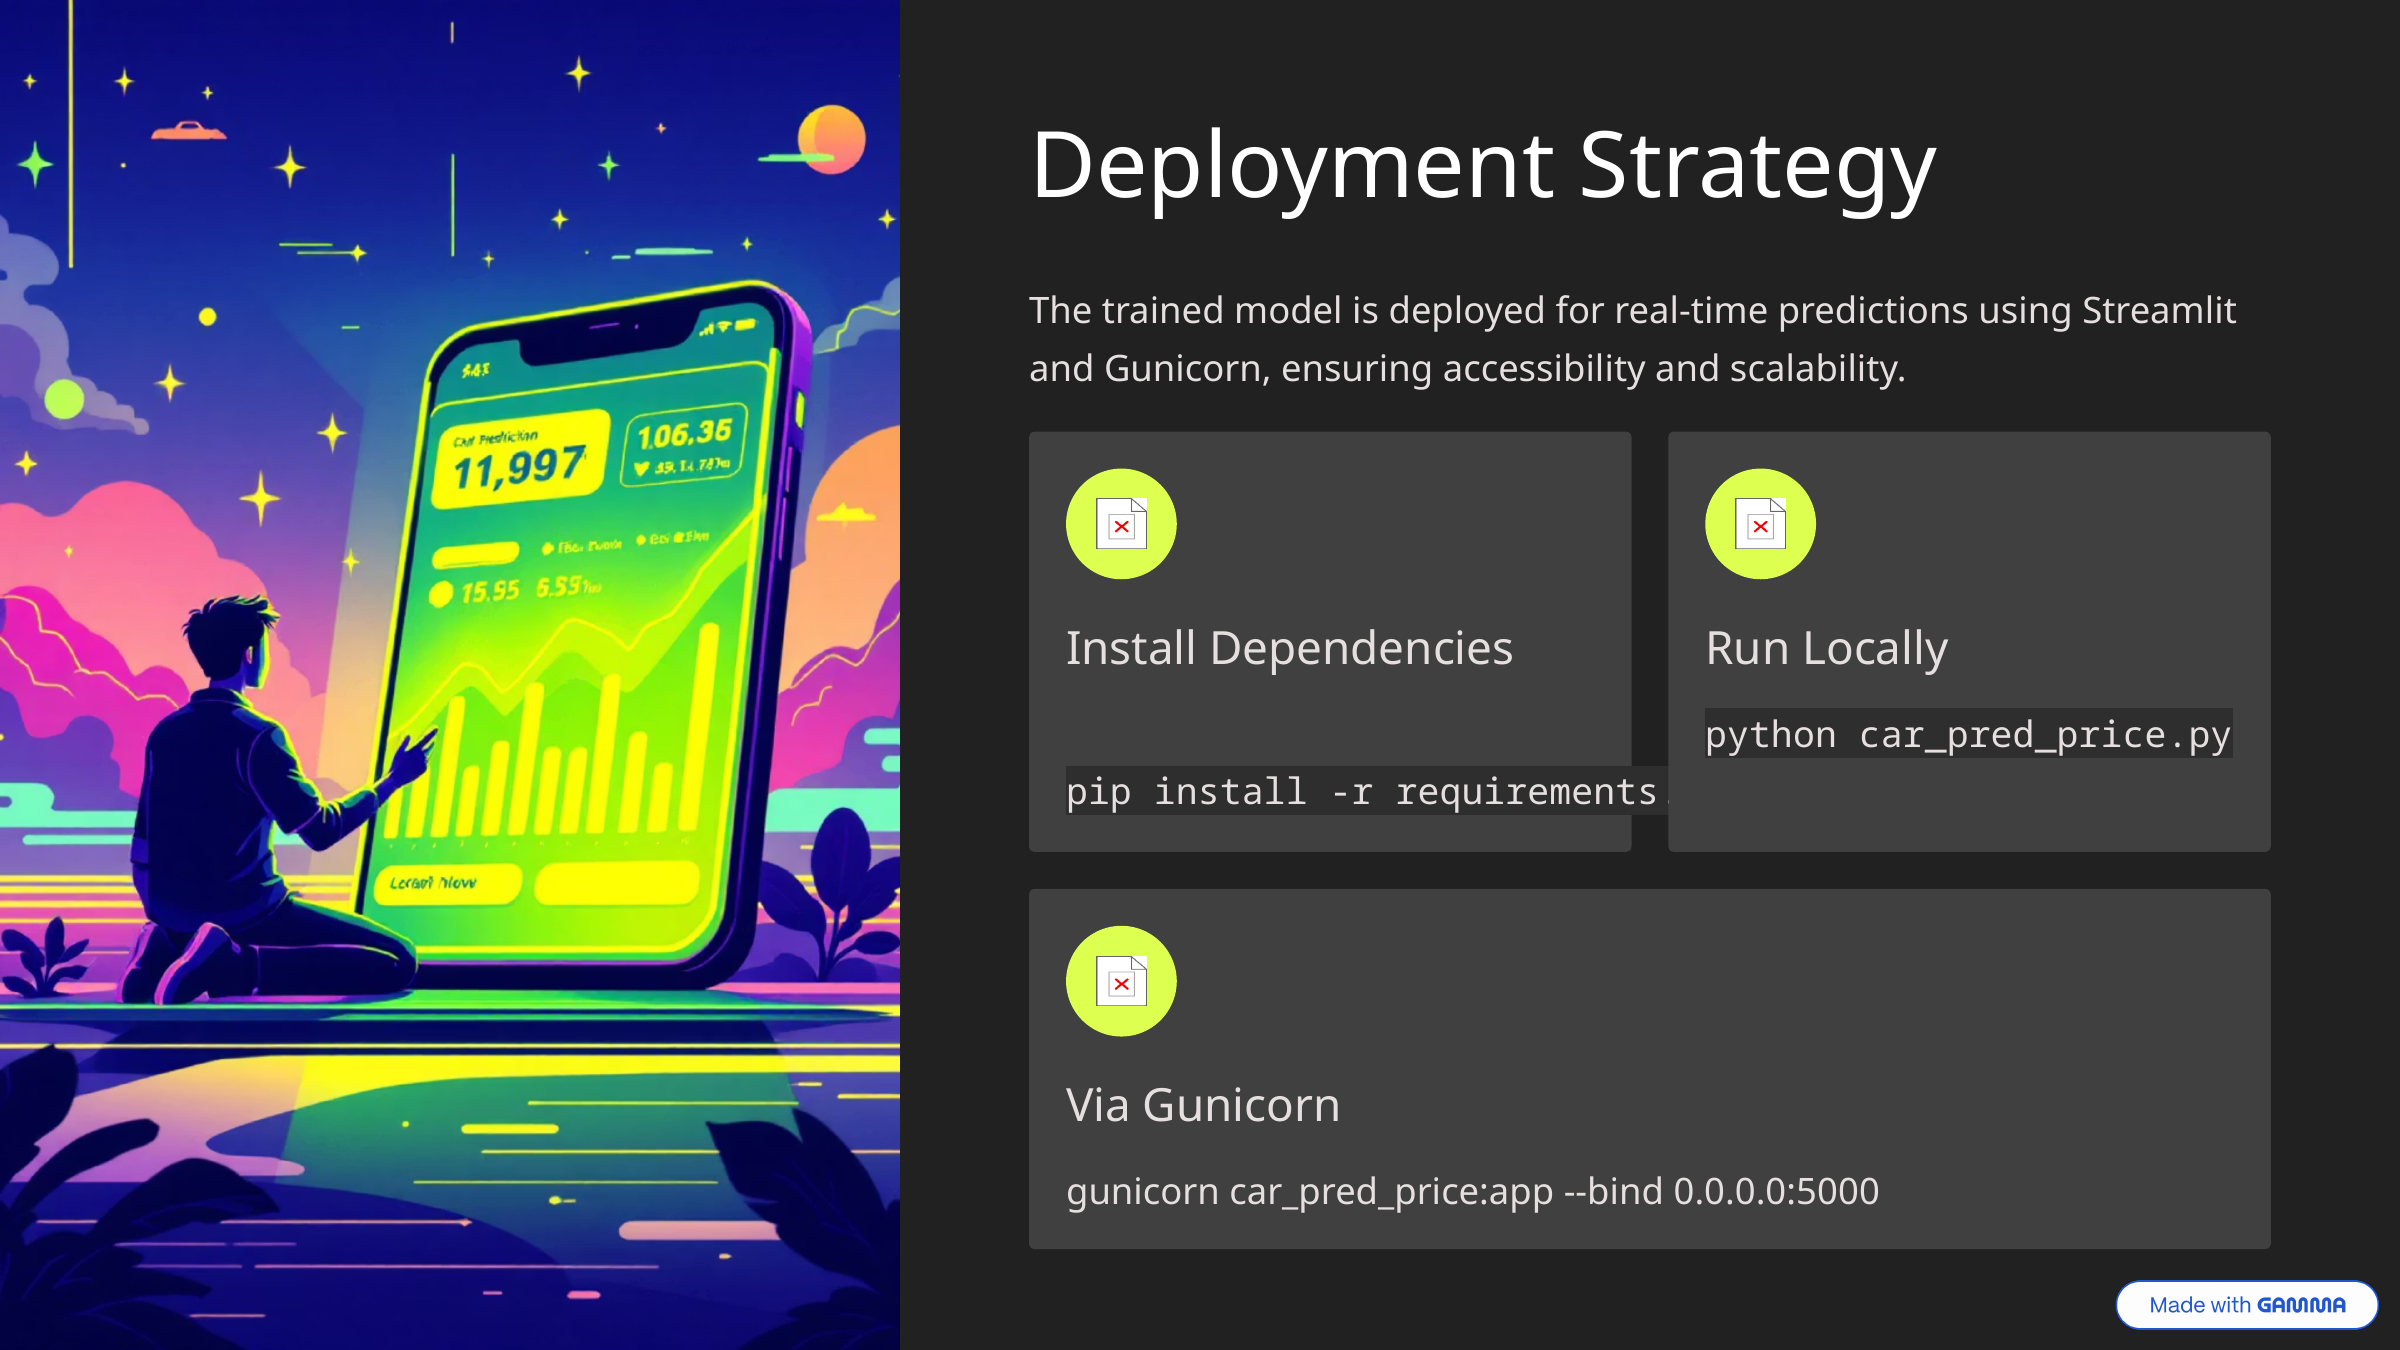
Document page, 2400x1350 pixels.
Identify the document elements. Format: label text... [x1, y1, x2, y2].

text_box [1705, 468, 1817, 580]
text_box Install Dependencies [1066, 616, 1595, 732]
picture [0, 0, 900, 1350]
text_box Run Locally [1705, 616, 2167, 674]
text_box The trained model is deployed for real-time predictions using Streamlit and Gunicorn, ensuring accessibility and scalability. [1029, 272, 2271, 391]
picture [1096, 956, 1147, 1007]
text_box gunicorn car_pred_price:app --bind 0.0.0.0:5000 [1066, 1153, 2234, 1213]
text_box [1066, 468, 1177, 580]
text_box [1029, 888, 2271, 1250]
picture [1096, 498, 1147, 549]
text_box [1066, 925, 1177, 1037]
text_box python car_pred_price.py [1705, 695, 2234, 758]
picture [2106, 1271, 2389, 1339]
text_box pip install -r requirements.txt [1066, 753, 1595, 816]
text_box [1029, 431, 1632, 852]
text_box Via Gunicorn [1066, 1073, 1528, 1131]
picture [1735, 498, 1786, 549]
text_box Deployment Strategy [1029, 101, 2081, 217]
text_box [1668, 431, 2271, 852]
